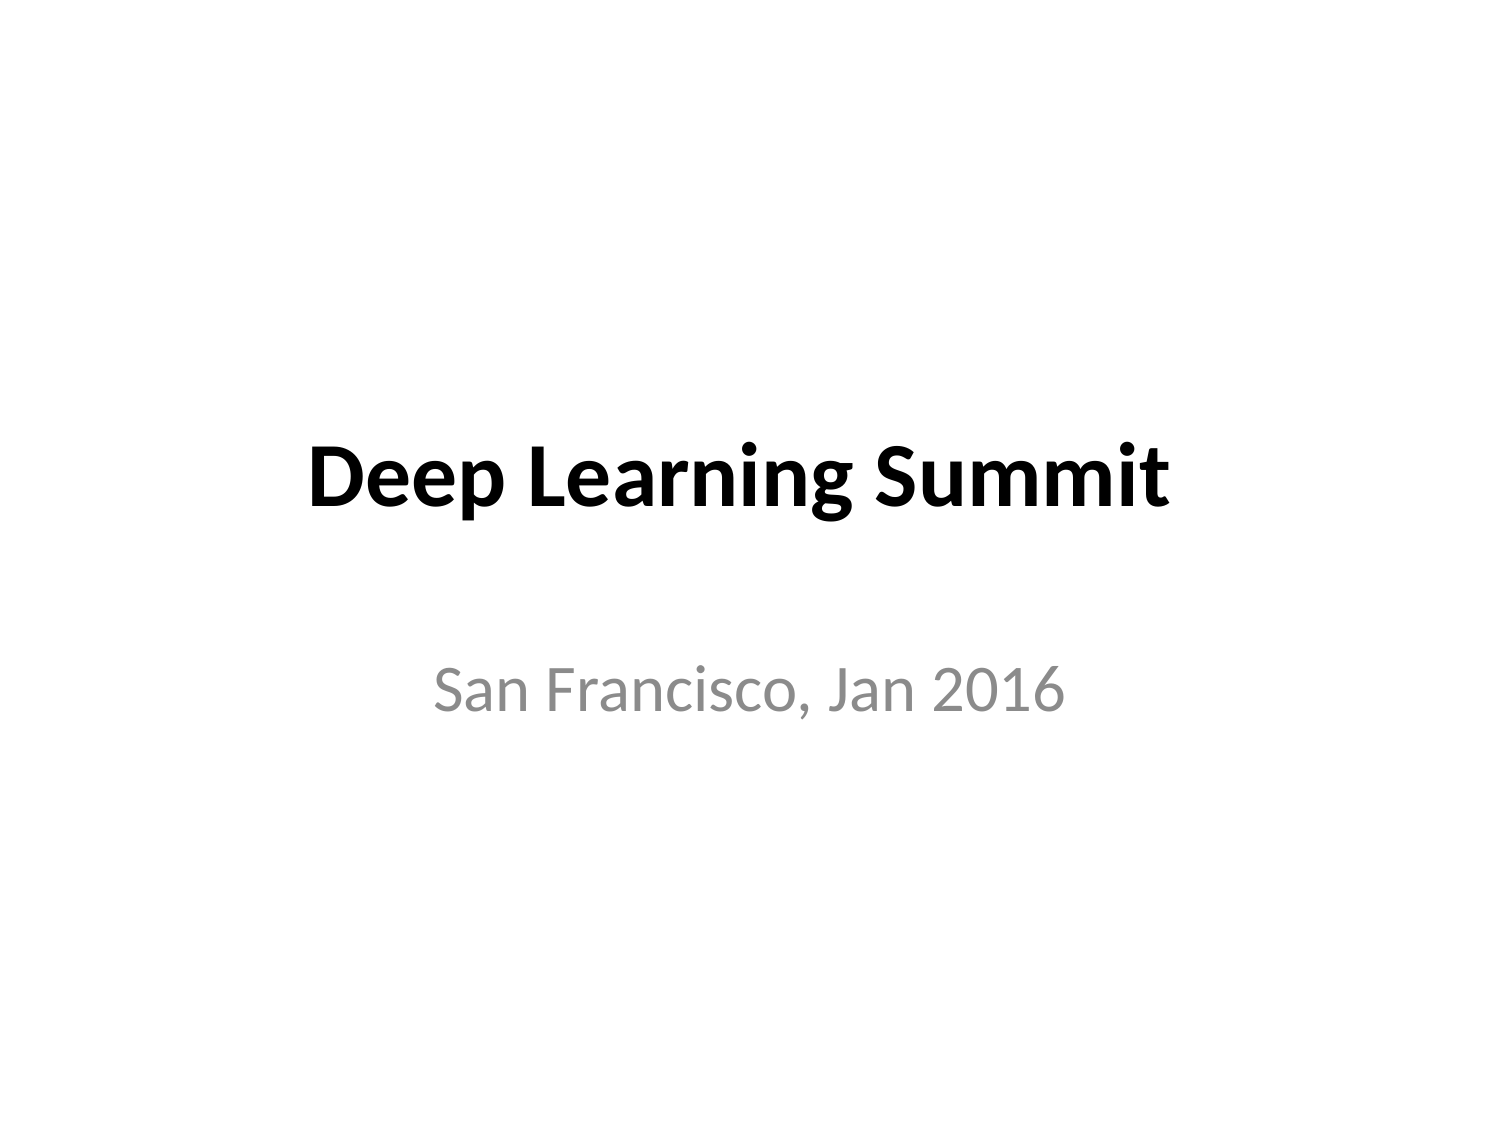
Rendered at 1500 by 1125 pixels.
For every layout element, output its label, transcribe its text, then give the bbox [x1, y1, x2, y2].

subtitle San Francisco, Jan 2016 [225, 637, 1275, 925]
title Deep Learning Summit [112, 349, 1388, 591]
